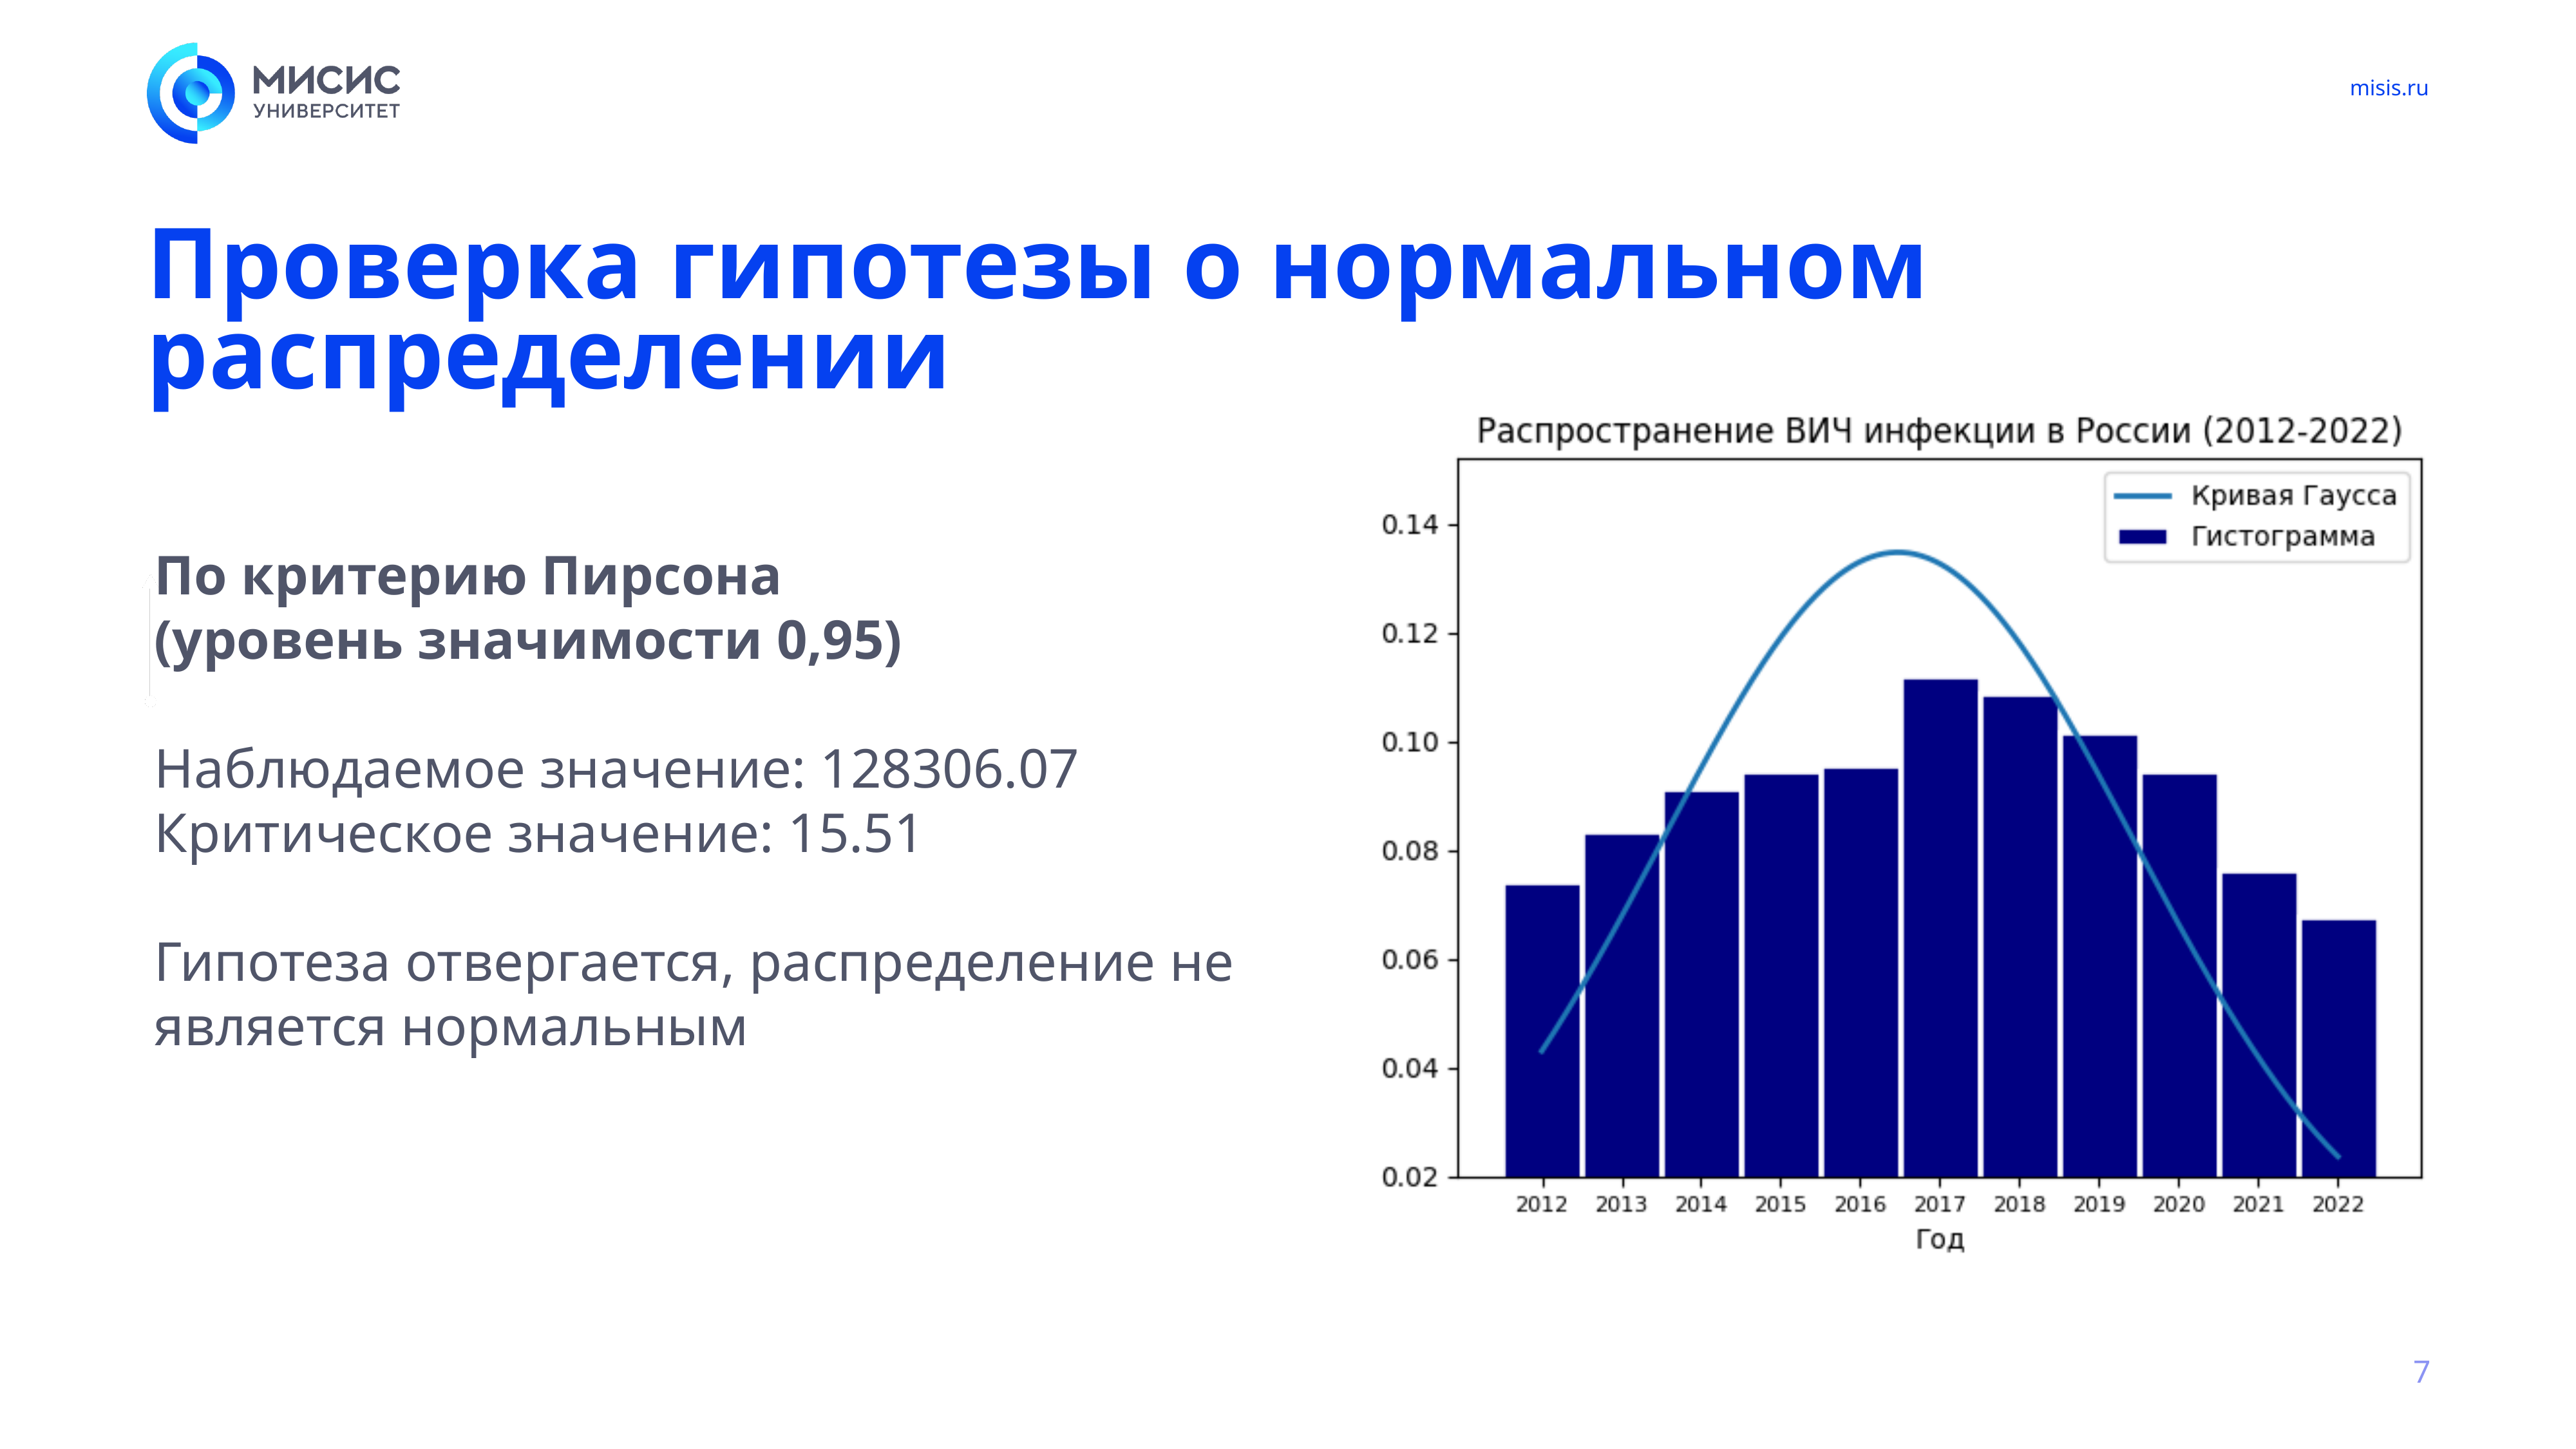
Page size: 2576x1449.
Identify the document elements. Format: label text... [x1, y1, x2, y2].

picture [147, 42, 401, 144]
picture [1361, 397, 2441, 1273]
title Проверка гипотезы о нормальном распределении [137, 223, 2454, 335]
list По критерию Пирсона (уровень значимости 0,95) Наблюдаемое значение: 128306.07 Критическое значение: 15.51 Гипотеза отвергается, распределение не является нормальным [144, 536, 1296, 1412]
slide_number 7 [2092, 1334, 2441, 1412]
picture [141, 573, 144, 707]
